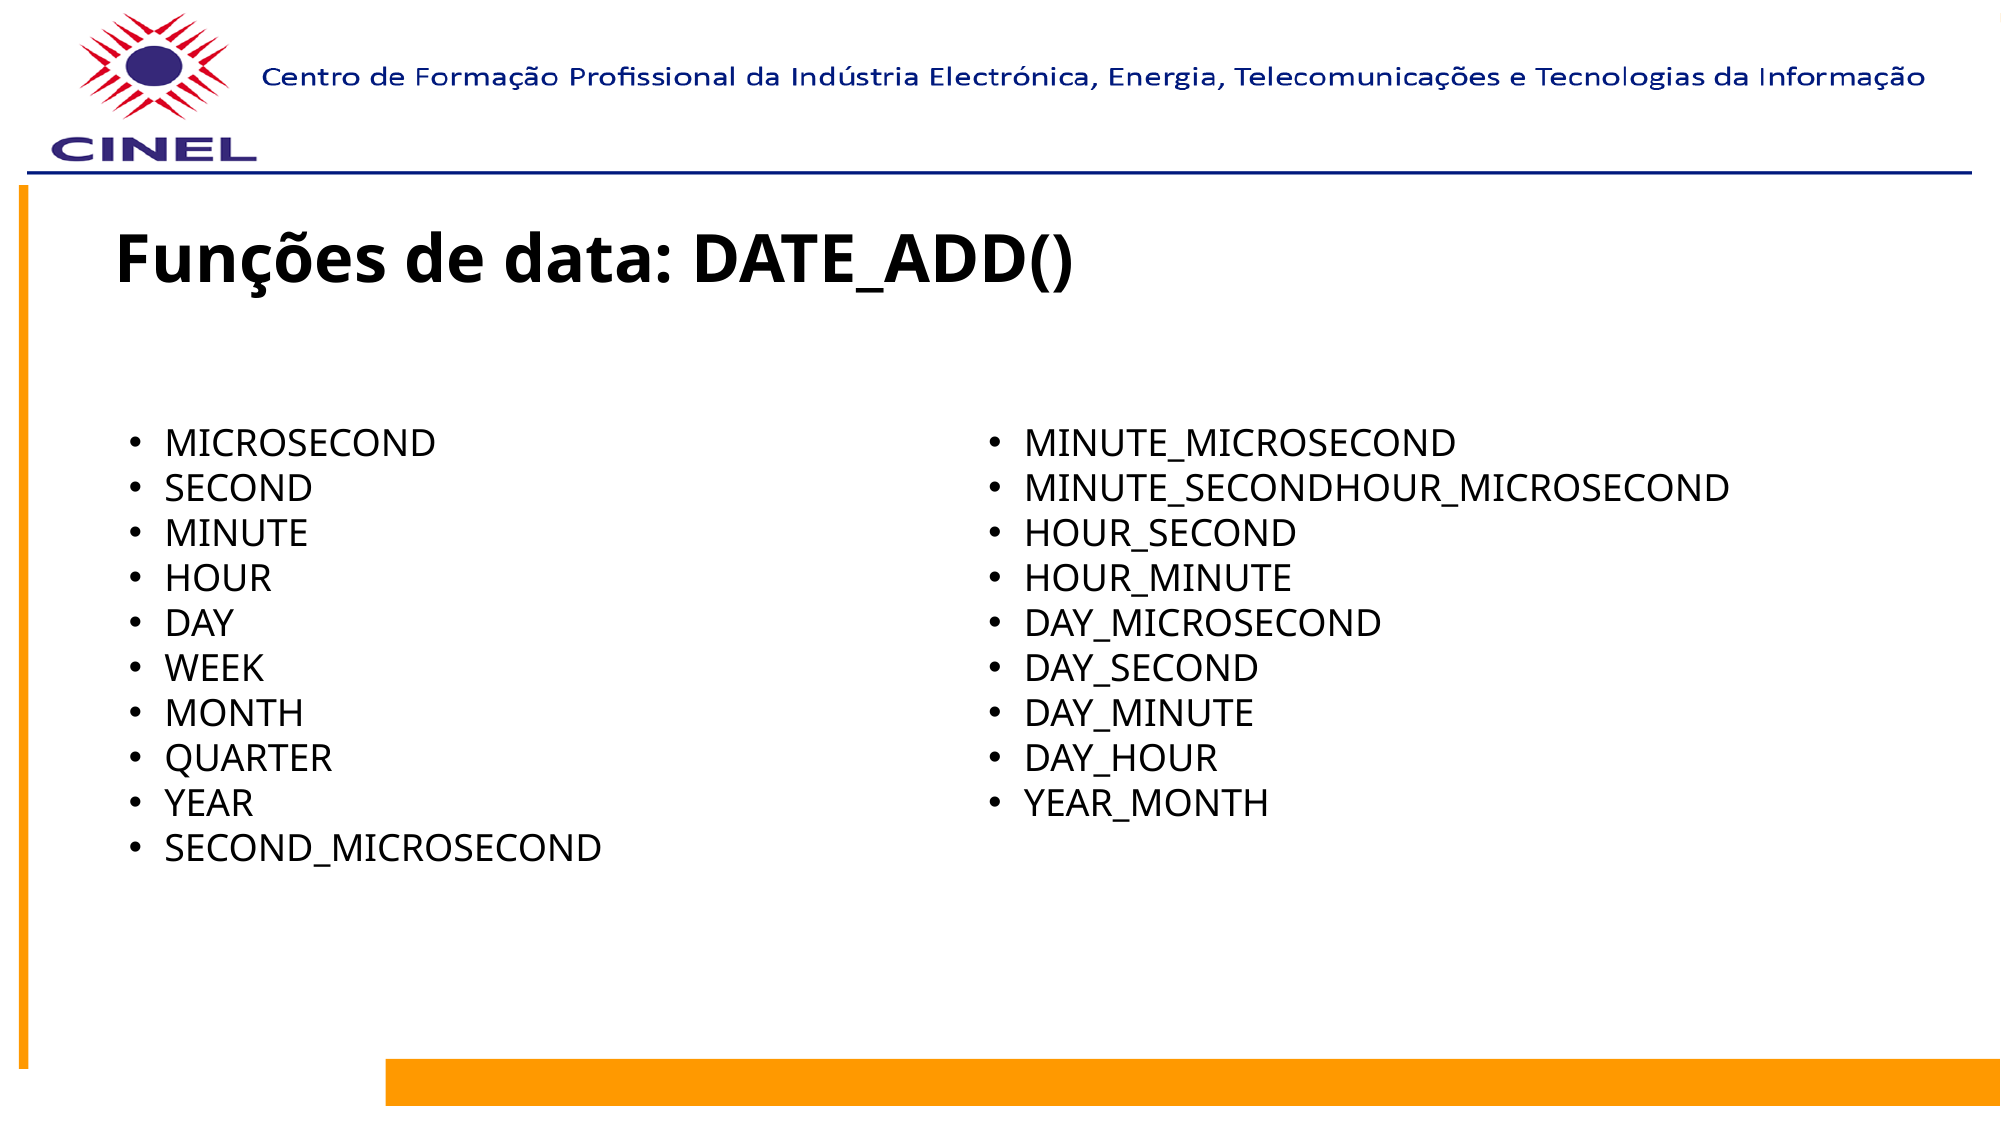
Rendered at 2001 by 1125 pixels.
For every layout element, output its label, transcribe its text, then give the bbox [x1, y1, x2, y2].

text_box MICROSECOND SECOND MINUTE HOUR DAY WEEK MONTH QUARTER YEAR SECOND_MICROSECOND [114, 411, 785, 877]
picture [7, 8, 2000, 185]
title Funções de data: DATE_ADD() [99, 162, 1900, 350]
text_box MINUTE_MICROSECOND MINUTE_SECONDHOUR_MICROSECOND HOUR_SECOND HOUR_MINUTE DAY_MICROSECOND DAY_SECOND DAY_MINUTE DAY_HOUR YEAR_MONTH [973, 411, 1989, 832]
